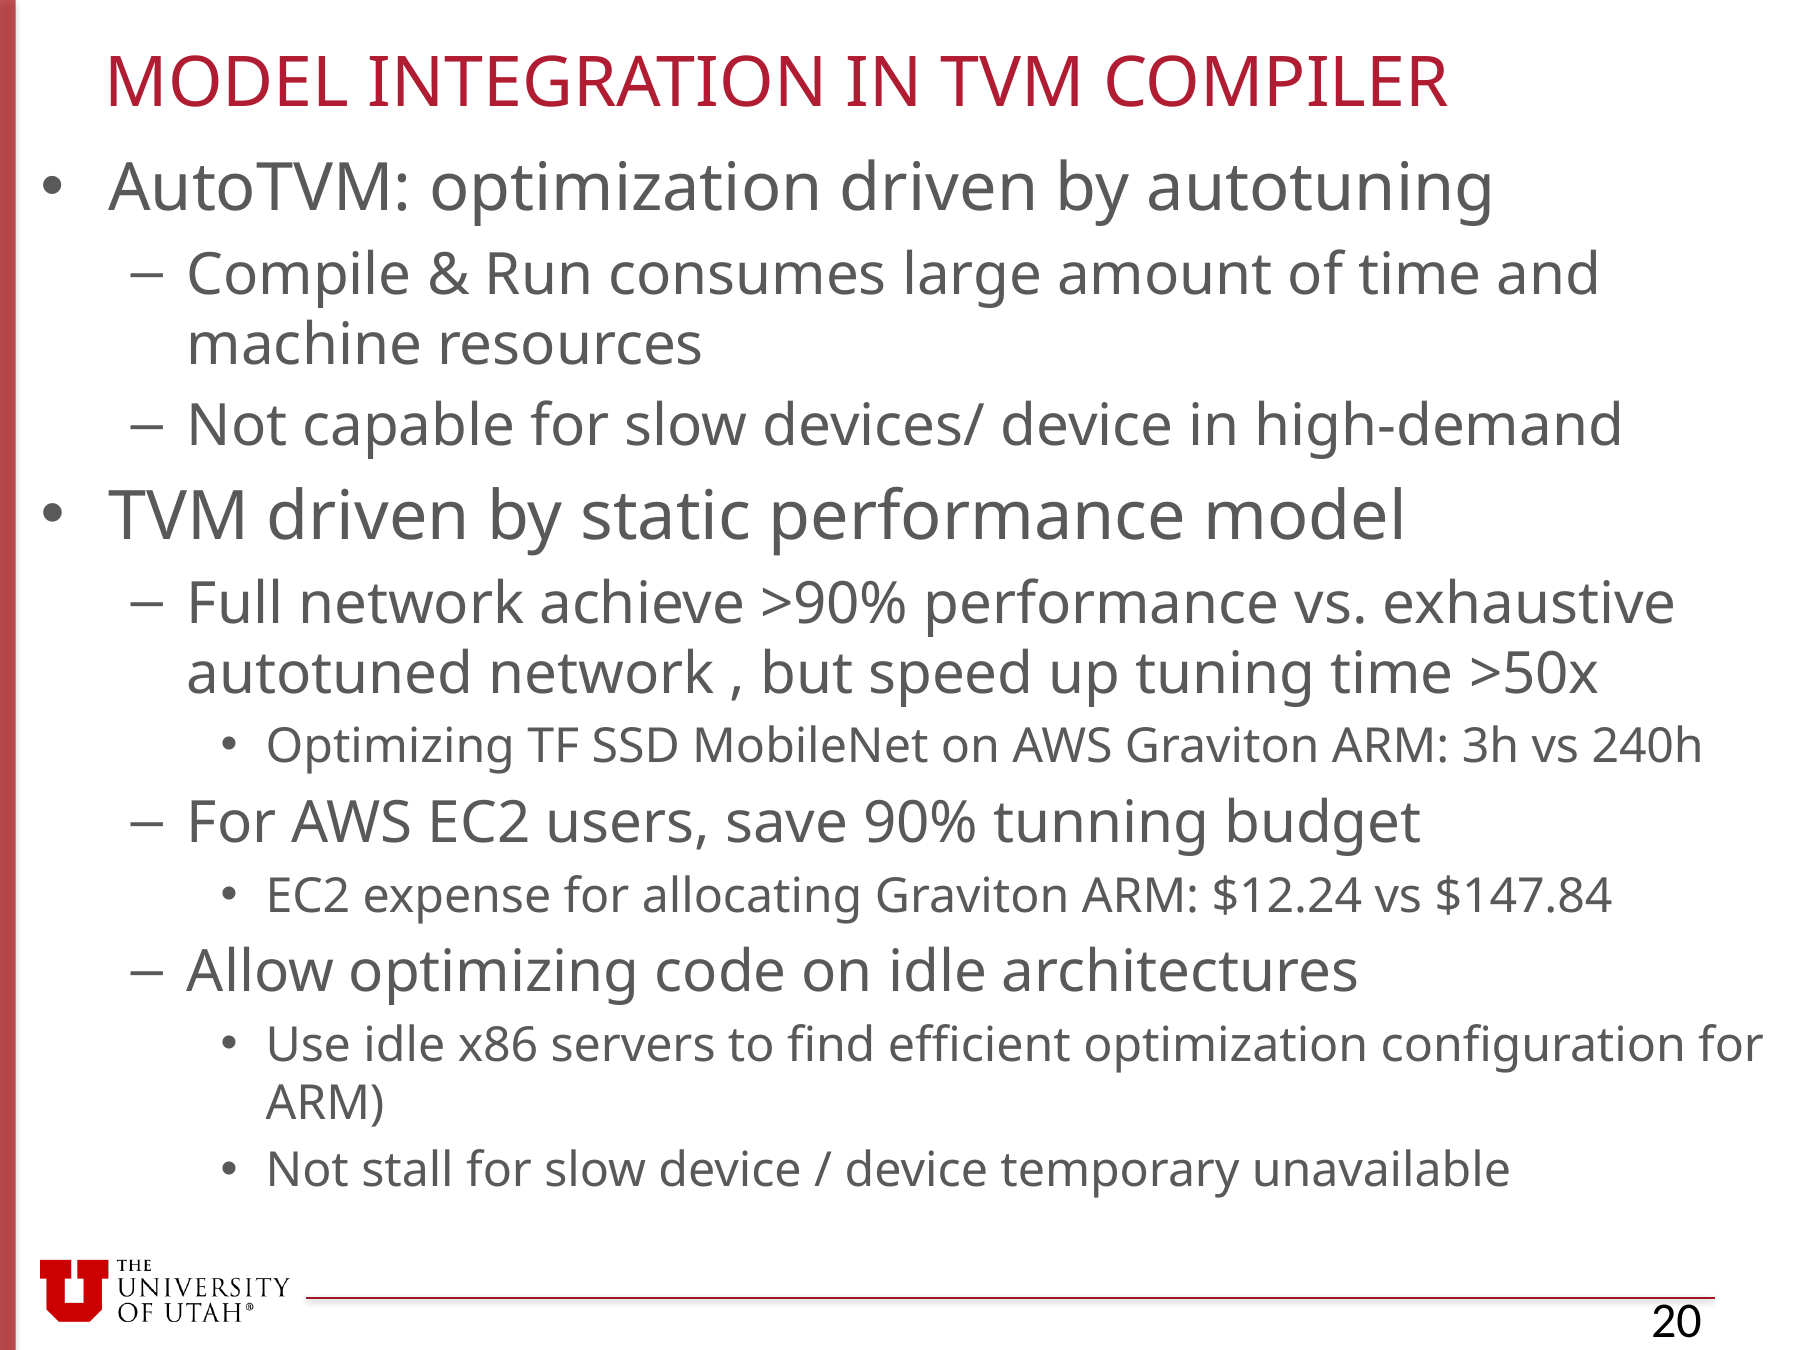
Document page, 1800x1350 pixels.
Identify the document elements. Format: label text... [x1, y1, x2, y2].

title Model integration in tvm compiler [90, 28, 1664, 136]
picture [40, 1282, 290, 1350]
list AutoTVM: optimization driven by autotuning Compile & Run consumes large amount of time and machine resources Not capable for slow devices/ device in high-demand TVM driven by static performance model Full network achieve >90% performance vs. exhaustive autotuned network , but speed up tuning time >50x Optimizing TF SSD MobileNet on AWS Graviton ARM: 3h vs 240h For AWS EC2 users, save 90% tunning budget EC2 expense for allocating Graviton ARM: $12.24 vs $147.84 Allow optimizing code on idle architectures Use idle x86 servers to find efficient optimization configuration for ARM) Not stall for slow device / device temporary unavailable [25, 136, 1784, 1282]
